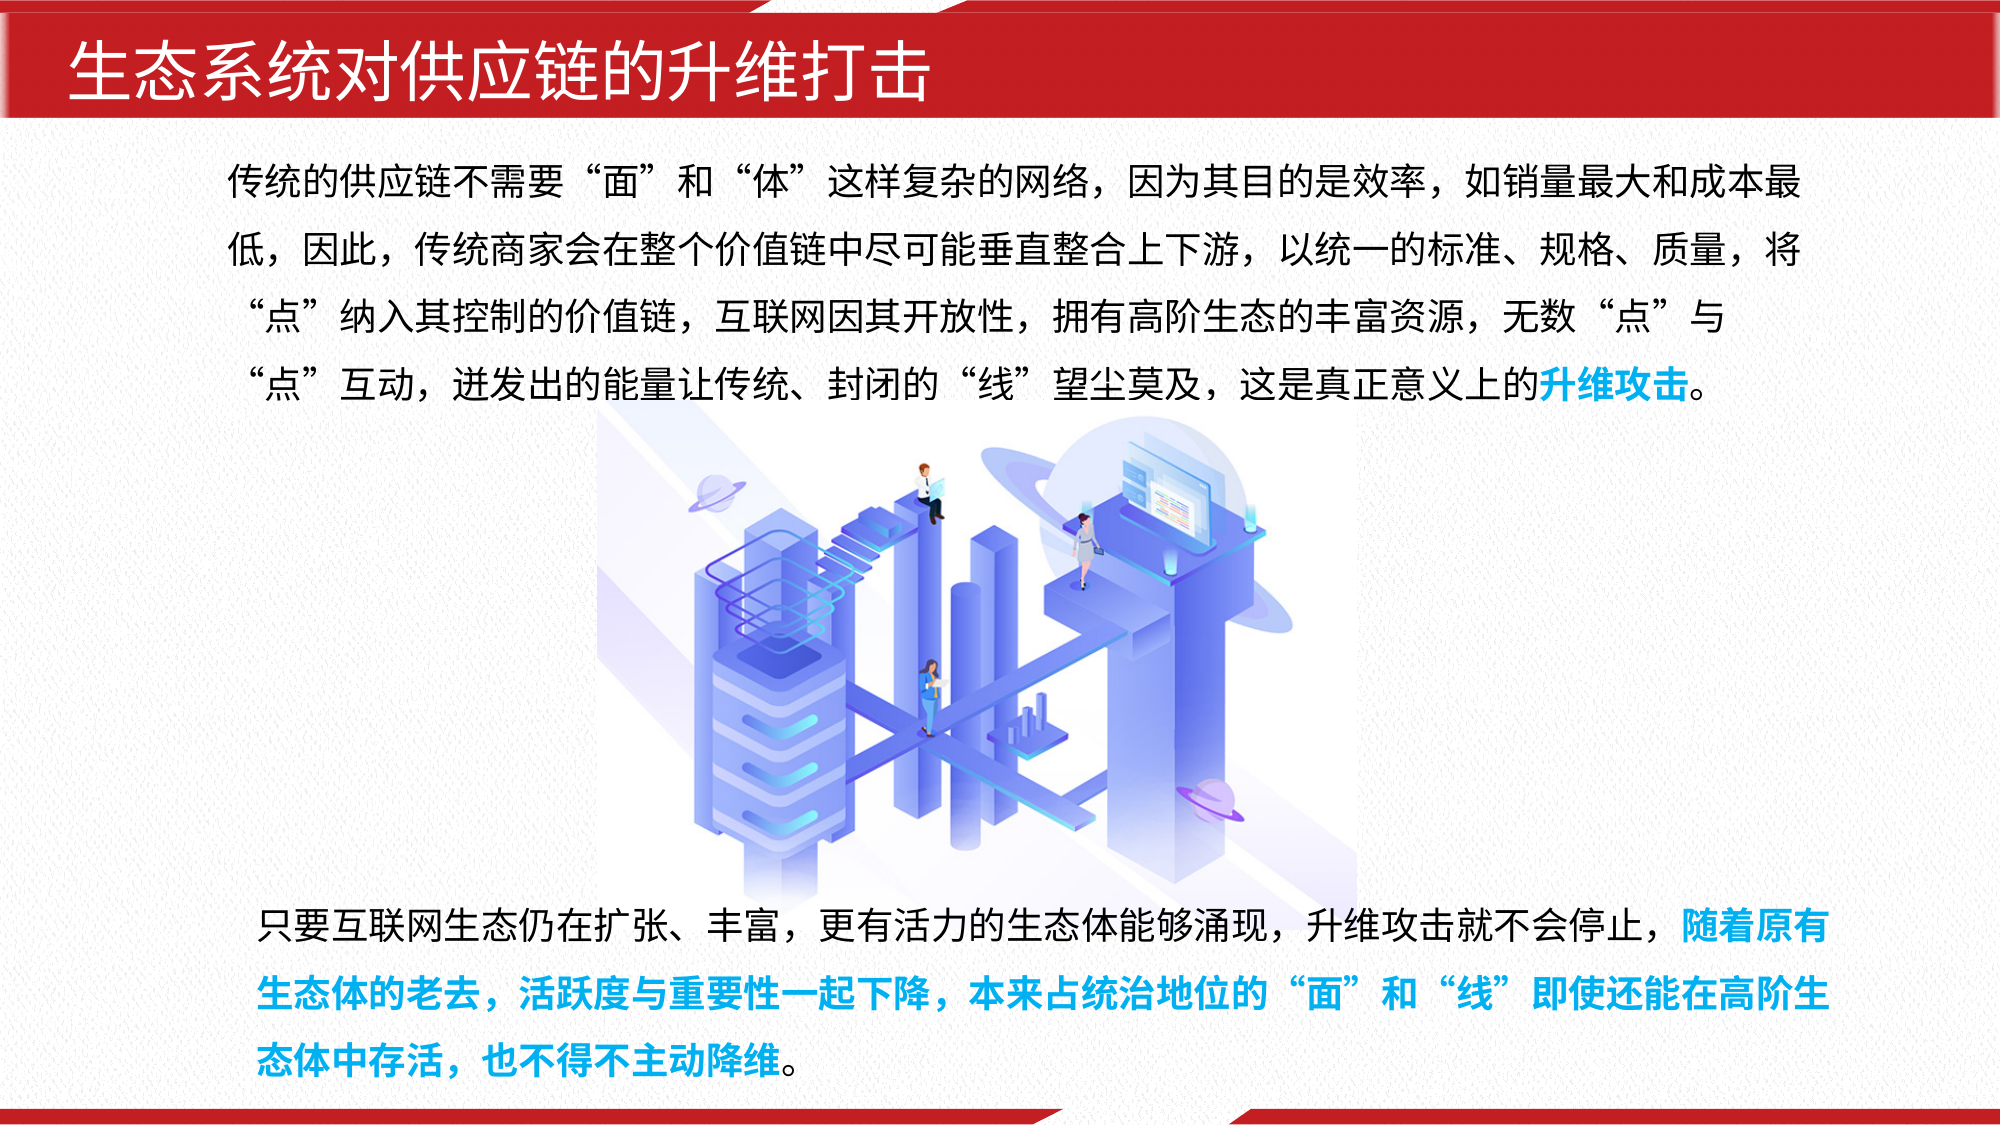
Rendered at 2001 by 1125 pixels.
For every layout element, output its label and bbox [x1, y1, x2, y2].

picture [0, 12, 2000, 118]
text_box [0, 0, 2000, 12]
text_box [0, 118, 2000, 1125]
picture [597, 400, 1357, 930]
